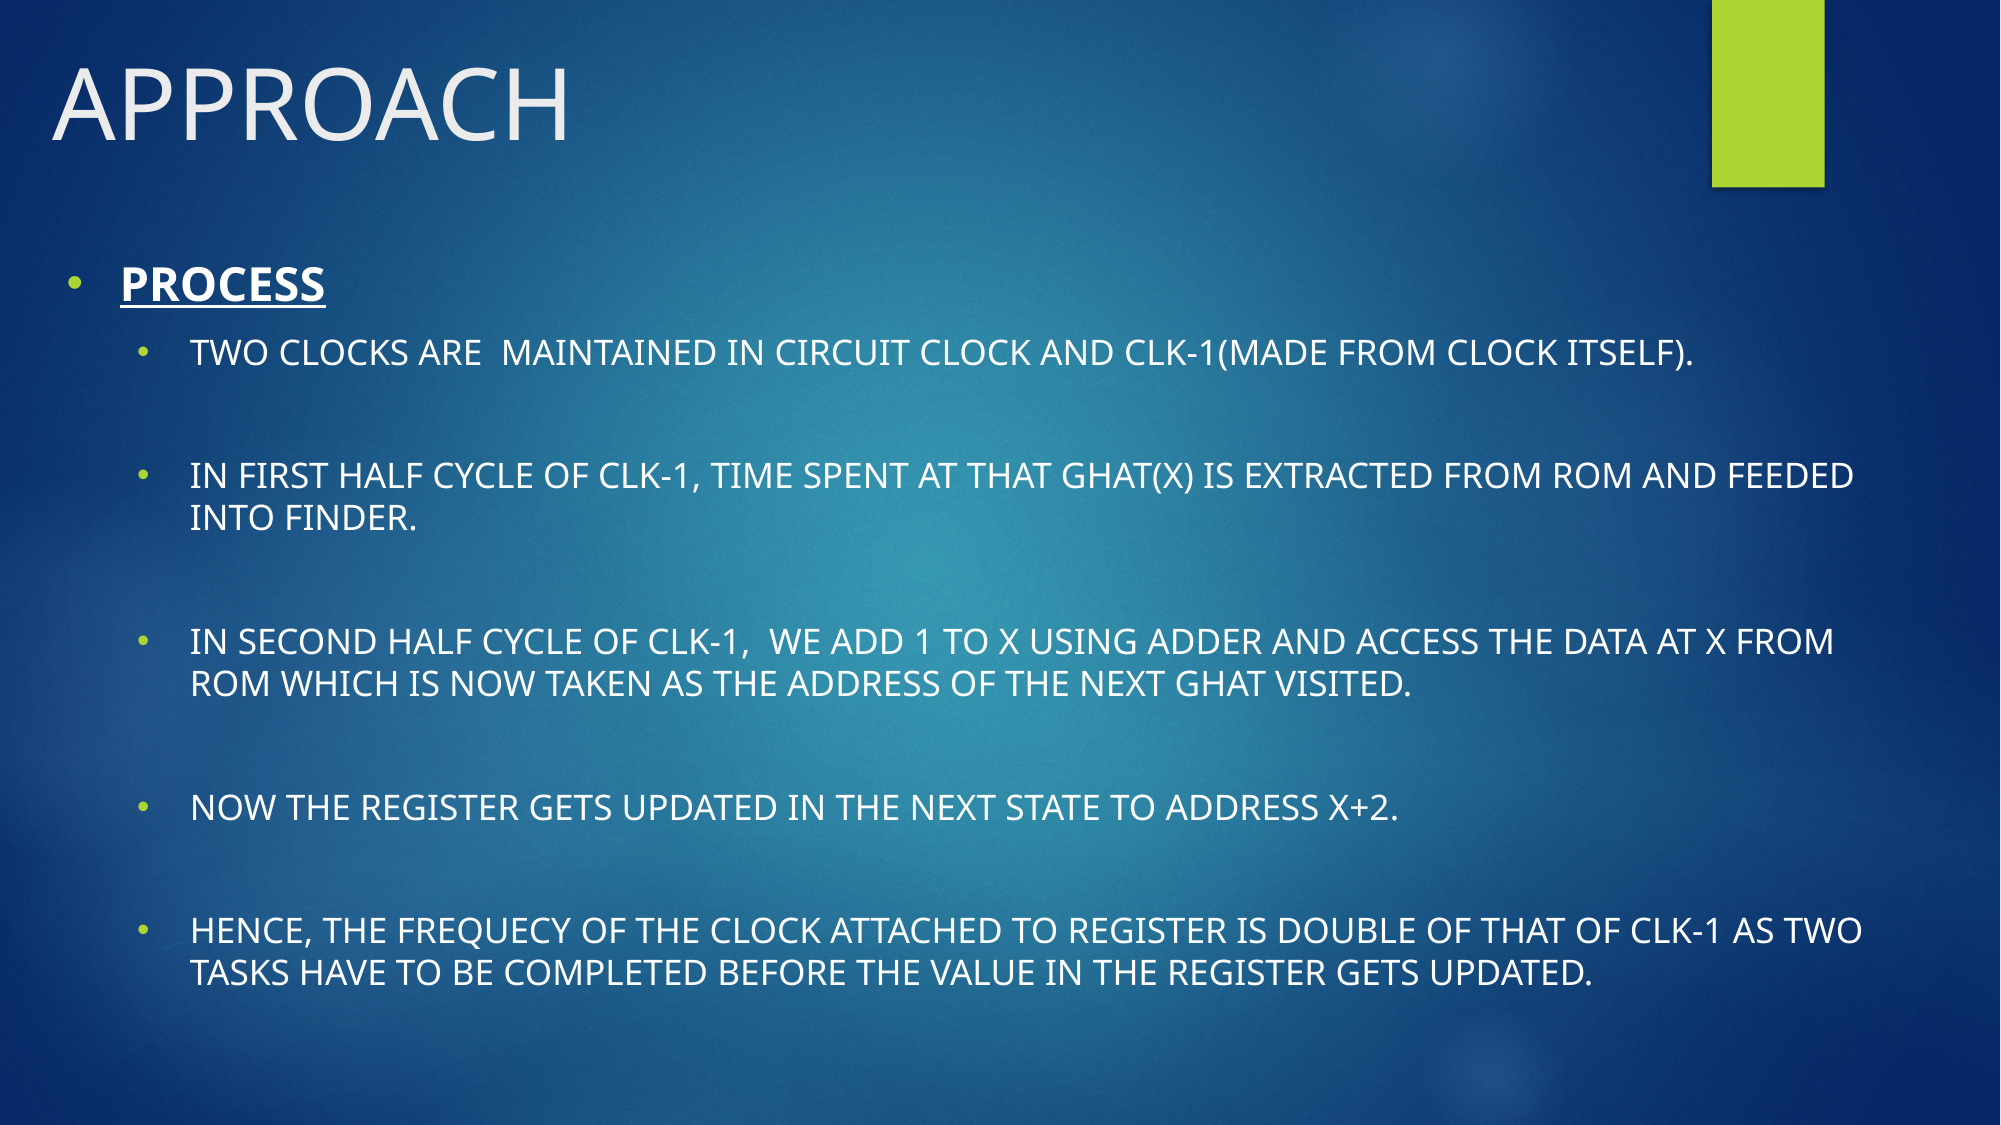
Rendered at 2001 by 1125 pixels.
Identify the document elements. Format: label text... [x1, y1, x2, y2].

title APPROACH [37, 32, 649, 189]
list PROCESS TWO CLOCKS ARE MAINTAINED IN CIRCUIT CLOCK AND CLK-1(MADE FROM CLOCK ITSELF). IN FIRST HALF CYCLE OF CLK-1, TIME SPENT AT THAT GHAT(X) IS EXTRACTED FROM ROM AND FEEDED INTO FINDER. IN SECOND HALF CYCLE OF CLK-1, WE ADD 1 TO X USING ADDER AND ACCESS THE DATA AT X FROM ROM WHICH IS NOW TAKEN AS THE ADDRESS OF THE NEXT GHAT VISITED. NOW THE REGISTER GETS UPDATED IN THE NEXT STATE TO ADDRESS X+2. HENCE, THE FREQUECY OF THE CLOCK ATTACHED TO REGISTER IS DOUBLE OF THAT OF CLK-1 AS TWO TASKS HAVE TO BE COMPLETED BEFORE THE VALUE IN THE REGISTER GETS UPDATED. [51, 246, 1938, 1005]
picture [0, 0, 2001, 1125]
